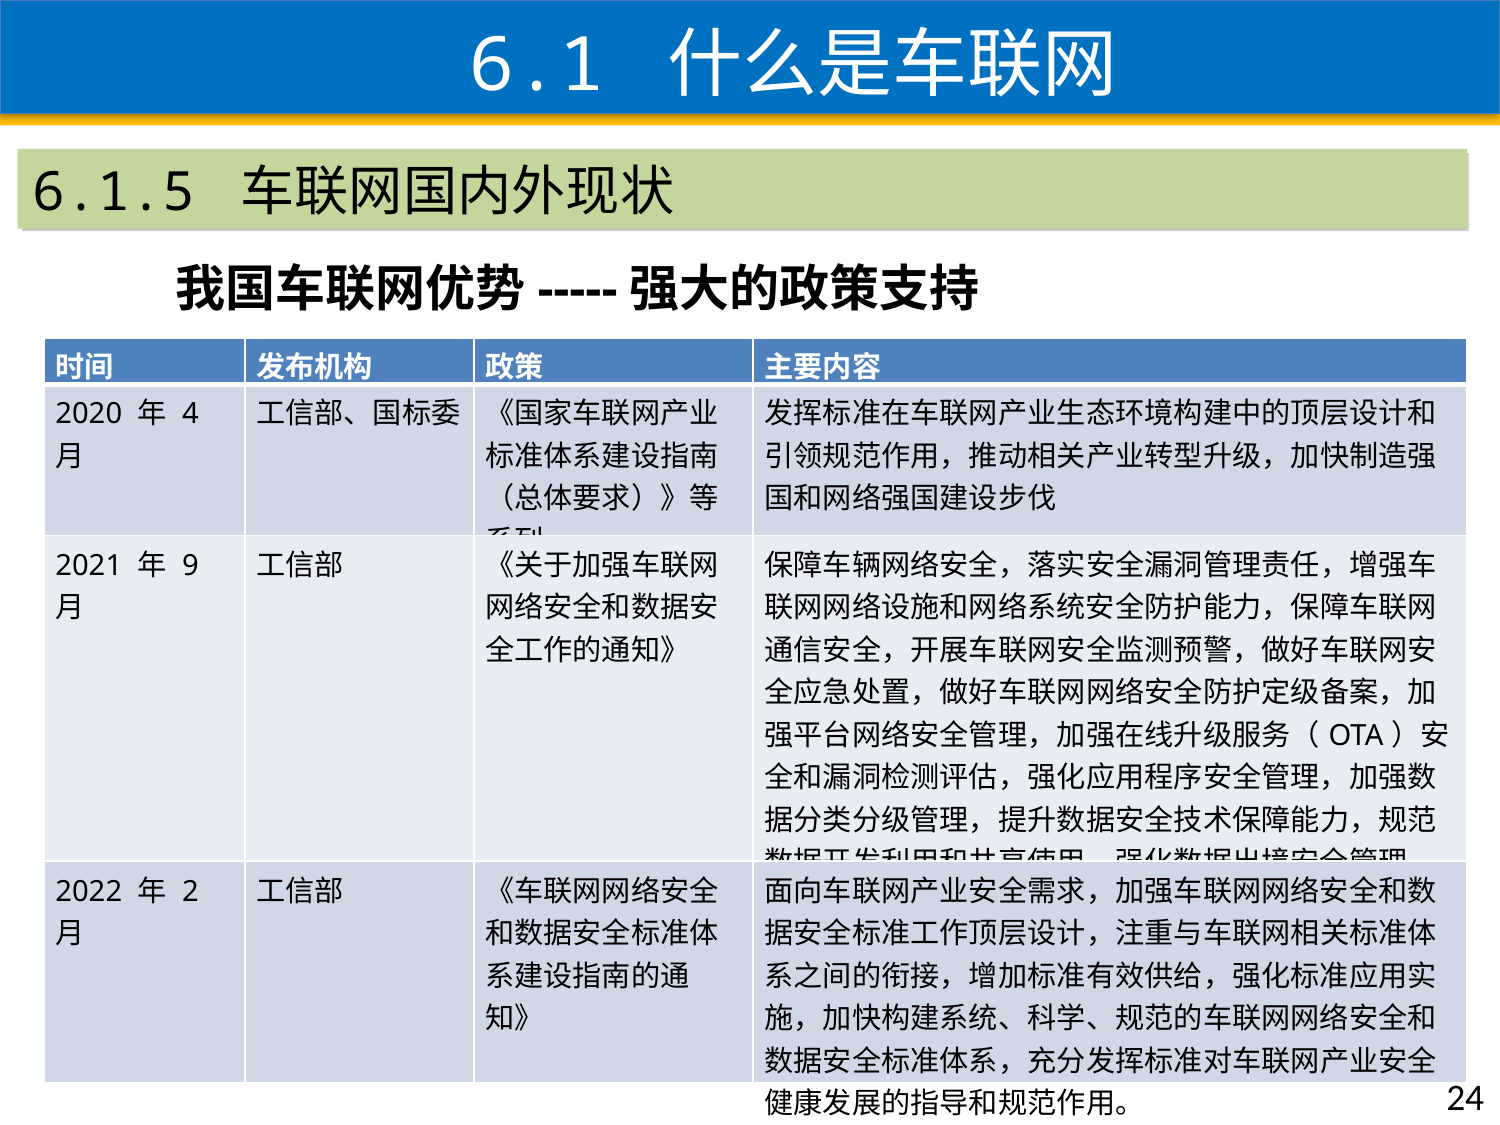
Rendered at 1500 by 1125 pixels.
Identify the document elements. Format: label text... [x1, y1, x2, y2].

table_cell 工信部 [246, 862, 473, 1082]
table_header 政策 [475, 339, 752, 382]
table_cell 工信部、国标委 [246, 387, 473, 535]
text_box 24 [1431, 1065, 1500, 1125]
table_cell 《车联网网络安全和数据安全标准体系建设指南的通知》 [475, 862, 752, 1082]
table_header 主要内容 [754, 339, 1466, 382]
table_cell 面向车联网产业安全需求，加强车联网网络安全和数据安全标准工作顶层设计，注重与车联网相关标准体系之间的衔接，增加标准有效供给，强化标准应用实施，加快构建系统、科学、规范的车联网网络安全和数据安全标准体系，充分发挥标准对车联网产业安全健康发展的指导和规范作用。 [754, 862, 1466, 1082]
table_cell 《国家车联网产业标准体系建设指南（总体要求）》等系列 [475, 387, 752, 535]
text_box 我国车联网优势-----强大的政策支持 [160, 248, 1061, 324]
table_cell 《关于加强车联网网络安全和数据安全工作的通知》 [475, 536, 752, 860]
table_cell 发挥标准在车联网产业生态环境构建中的顶层设计和引领规范作用，推动相关产业转型升级，加快制造强国和网络强国建设步伐 [754, 387, 1466, 535]
table_header 发布机构 [246, 339, 473, 382]
table_cell 2021 年 9 月 [45, 536, 244, 860]
text_box 6.1.5 车联网国内外现状 [17, 148, 1467, 229]
table_header 时间 [45, 339, 244, 382]
table_cell 2022 年 2 月 [45, 862, 244, 1082]
text_box 6.1 什么是车联网 [0, 0, 1500, 114]
table_cell 保障车辆网络安全，落实安全漏洞管理责任，增强车联网网络设施和网络系统安全防护能力，保障车联网通信安全，开展车联网安全监测预警，做好车联网安全应急处置，做好车联网网络安全防护定级备案，加强平台网络安全管理，加强在线升级服务（OTA）安全和漏洞检测评估，强化应用程序安全管理，加强数据分类分级管理，提升数据安全技术保障能力，规范数据开发利用和共享使用，强化数据出境安全管理，加快车联网安全标准建设。 [754, 536, 1466, 860]
table_cell 2020 年 4 月 [45, 387, 244, 535]
table_cell 工信部 [246, 536, 473, 860]
